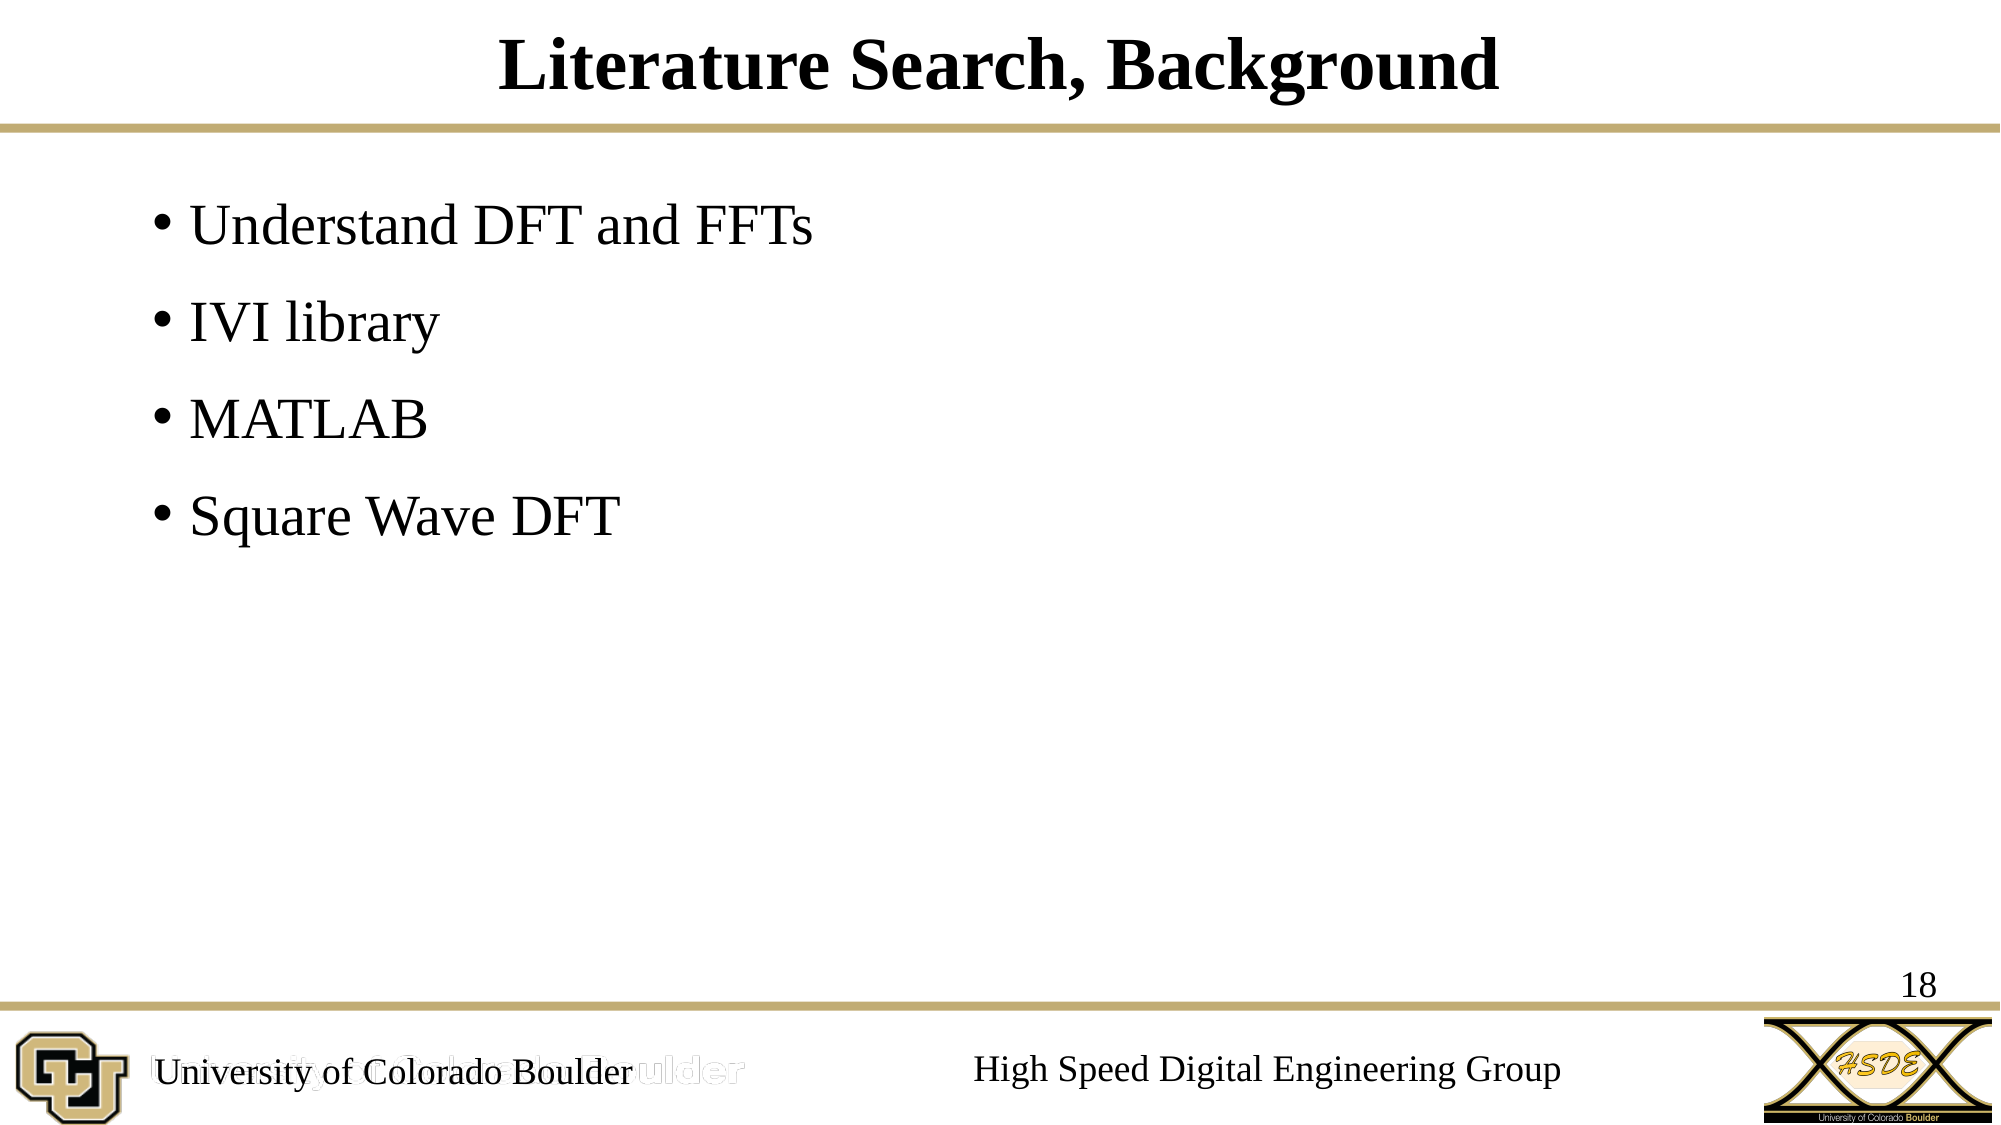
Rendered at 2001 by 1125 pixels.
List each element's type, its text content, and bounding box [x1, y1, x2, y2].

picture [15, 1011, 794, 1125]
title Literature Search, Background [0, 9, 2000, 120]
list Understand DFT and FFTs IVI library MATLAB Square Wave DFT [137, 178, 1863, 893]
picture [1764, 1017, 1992, 1123]
slide_number 18 [1885, 952, 2000, 1013]
